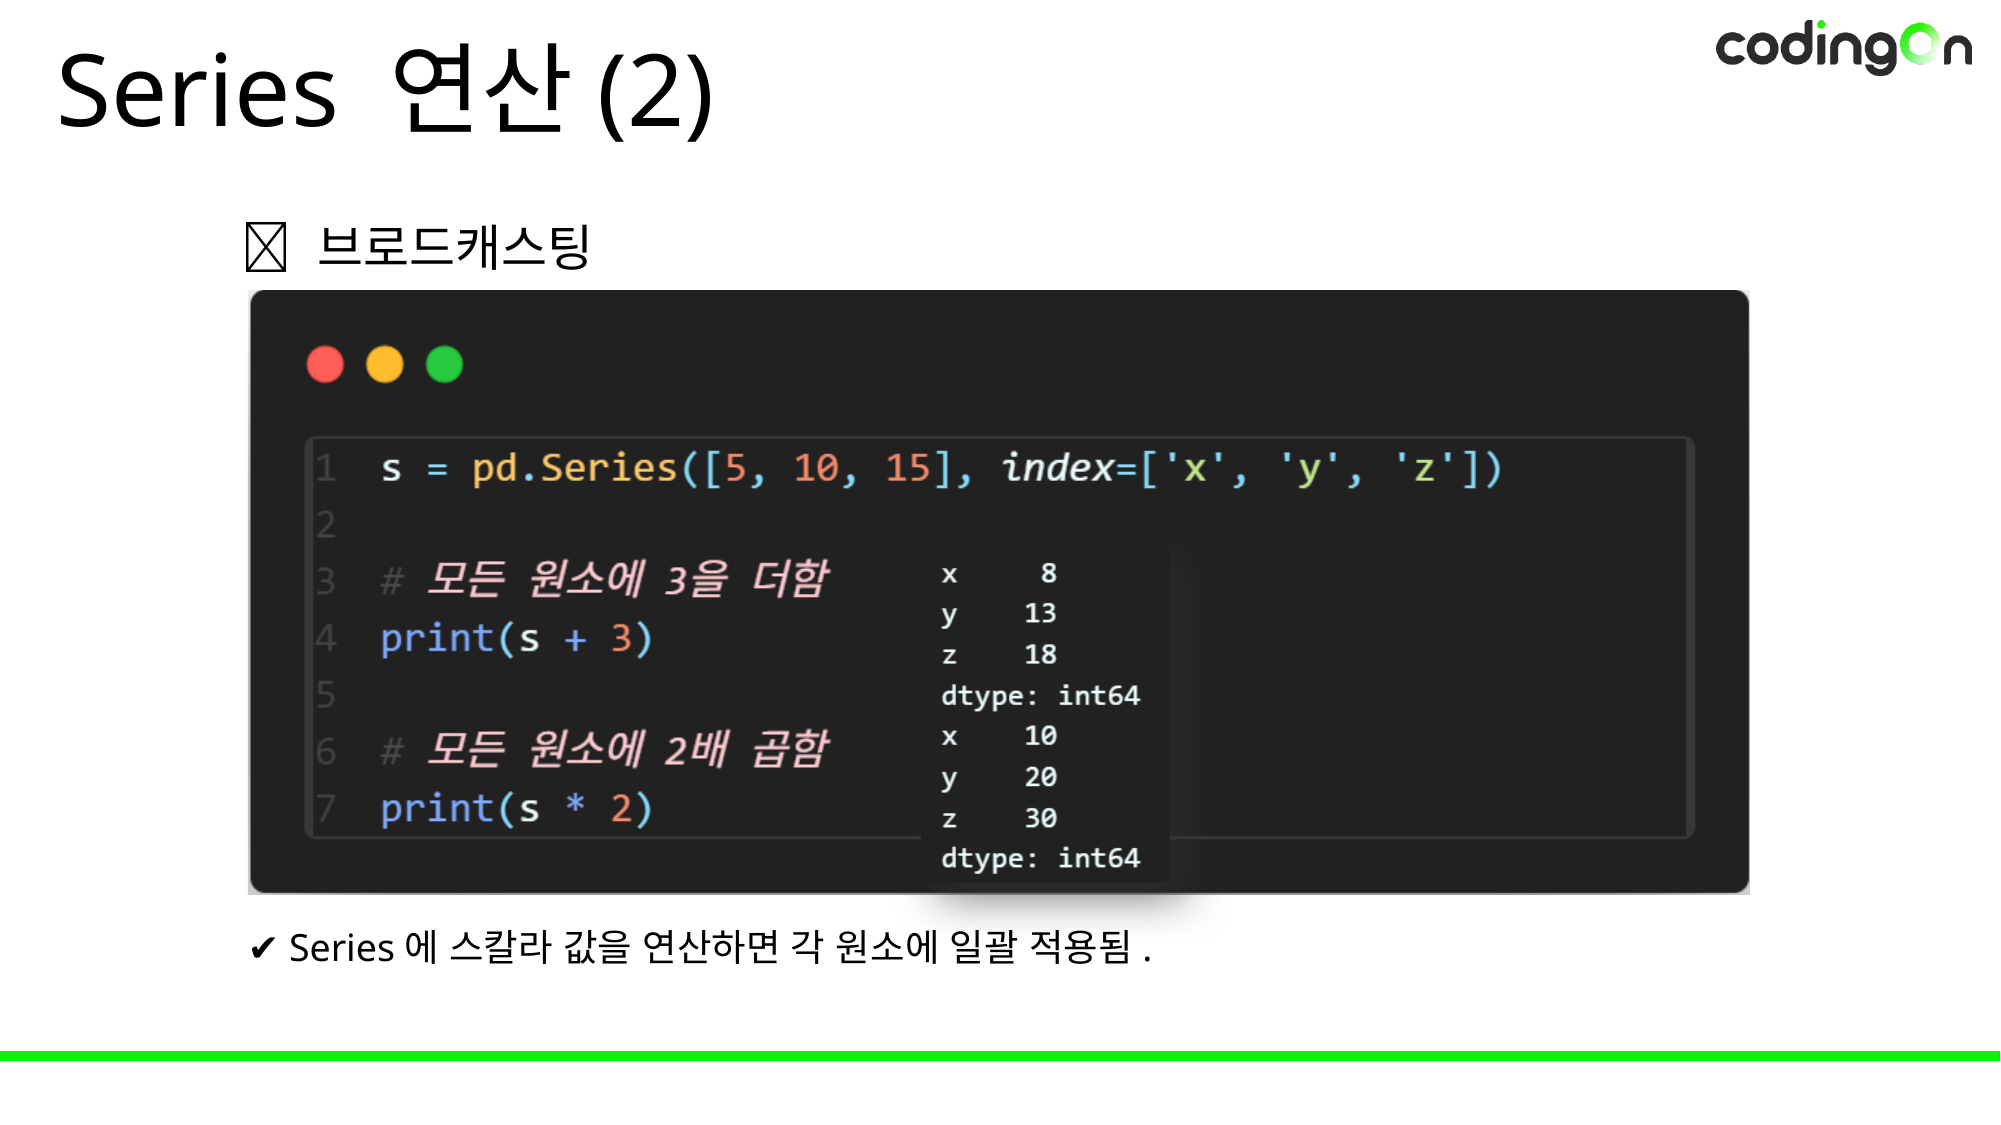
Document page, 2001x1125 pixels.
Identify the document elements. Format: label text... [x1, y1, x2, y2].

picture [247, 290, 1750, 895]
title Series 연산(2) [41, 0, 1767, 188]
text_box ✔️ Series에 스칼라 값을 연산하면 각 원소에 일괄 적용됨. [233, 893, 1318, 976]
picture [1767, 20, 1972, 76]
text_box ✅ 브로드캐스팅 [227, 209, 1033, 284]
